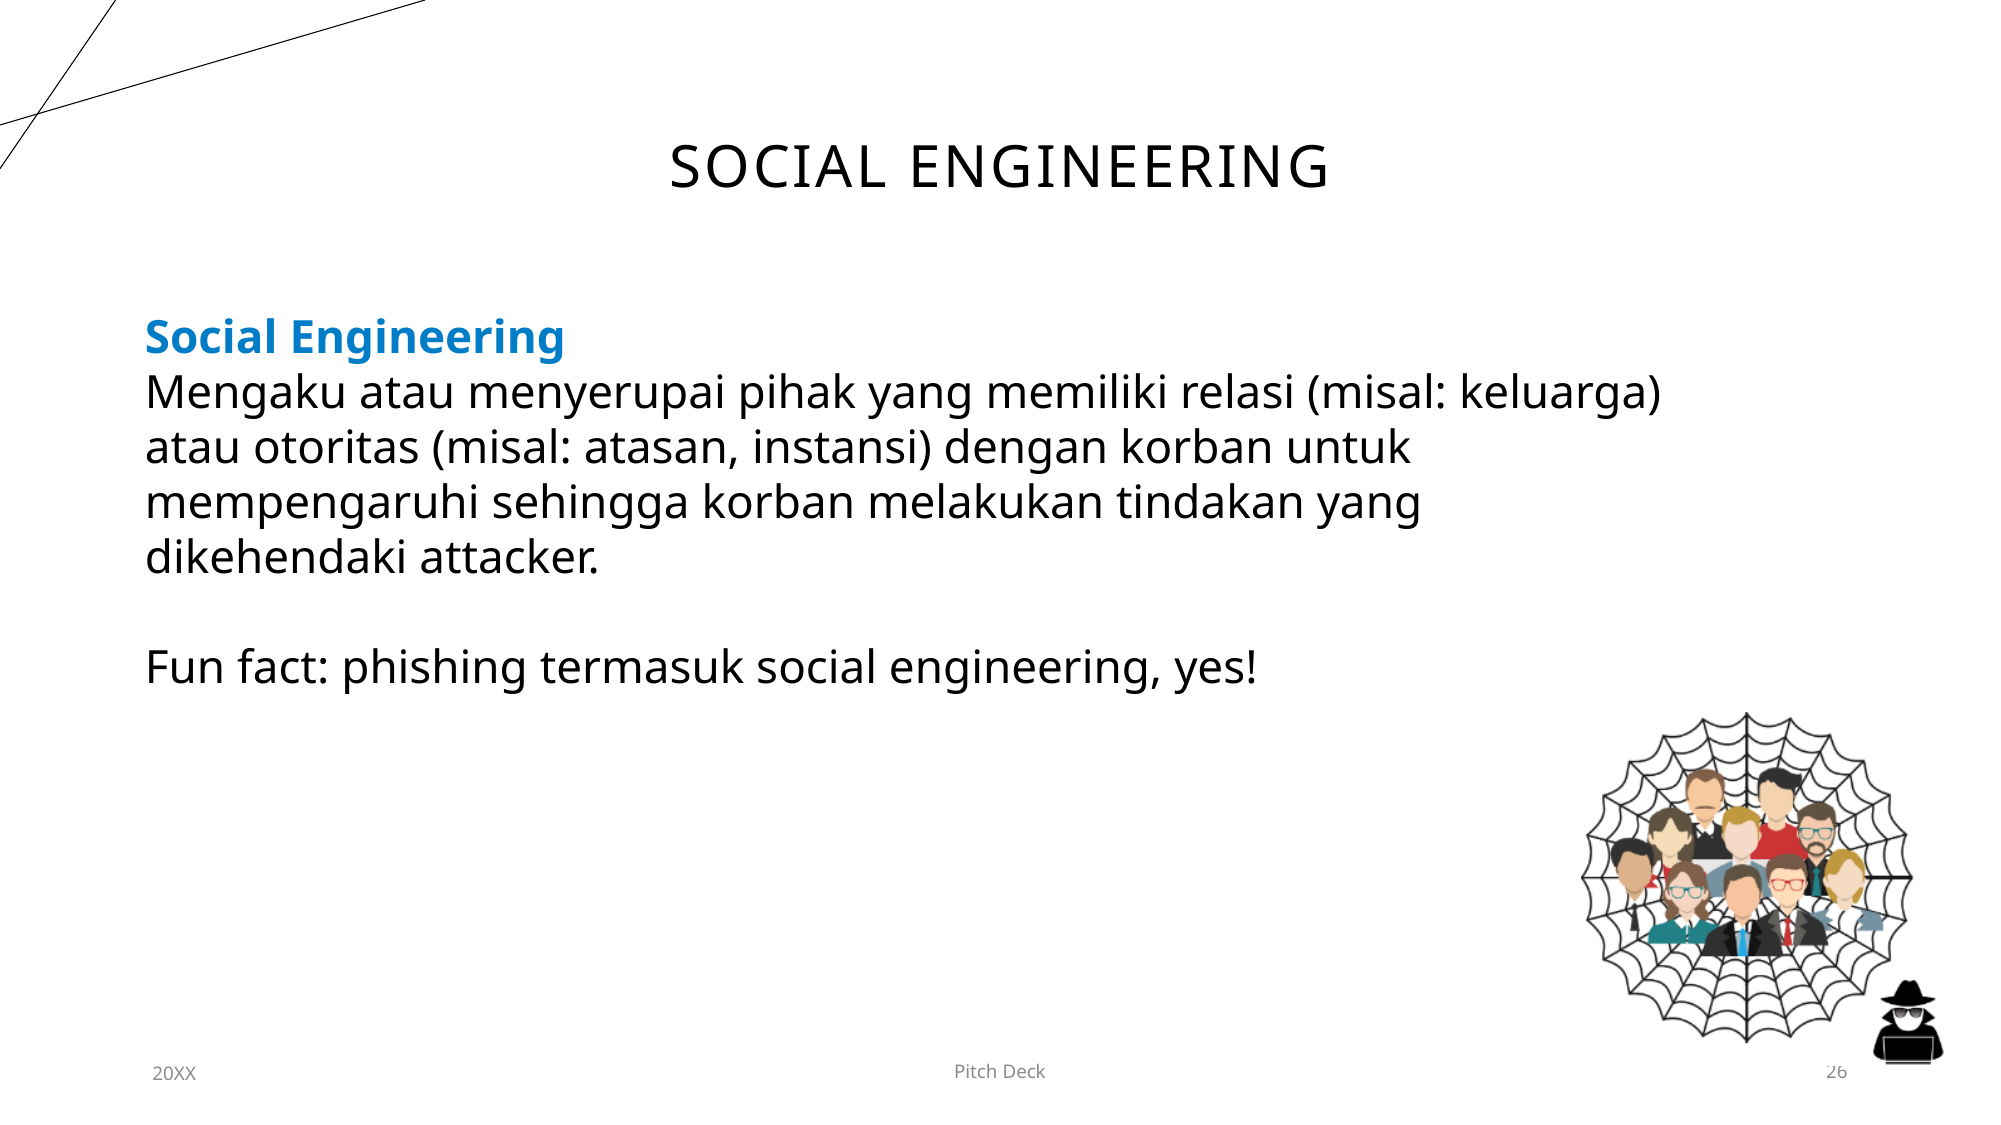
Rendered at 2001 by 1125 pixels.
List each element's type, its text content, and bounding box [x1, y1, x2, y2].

slide_number 20XX [137, 1042, 588, 1103]
title Social engineering [137, 59, 1863, 278]
footer Pitch Deck [662, 1042, 1338, 1103]
picture [1581, 712, 1945, 1066]
text_box Social Engineering Mengaku atau menyerupai pihak yang memiliki relasi (misal: keluarga) atau otoritas (misal: atasan, instansi) dengan korban untuk mempengaruhi sehingga korban melakukan tindakan yang dikehendaki attacker. Fun fact: phishing termasuk social engineering, yes! [54, 300, 1681, 701]
slide_number 26 [1412, 1042, 1863, 1103]
